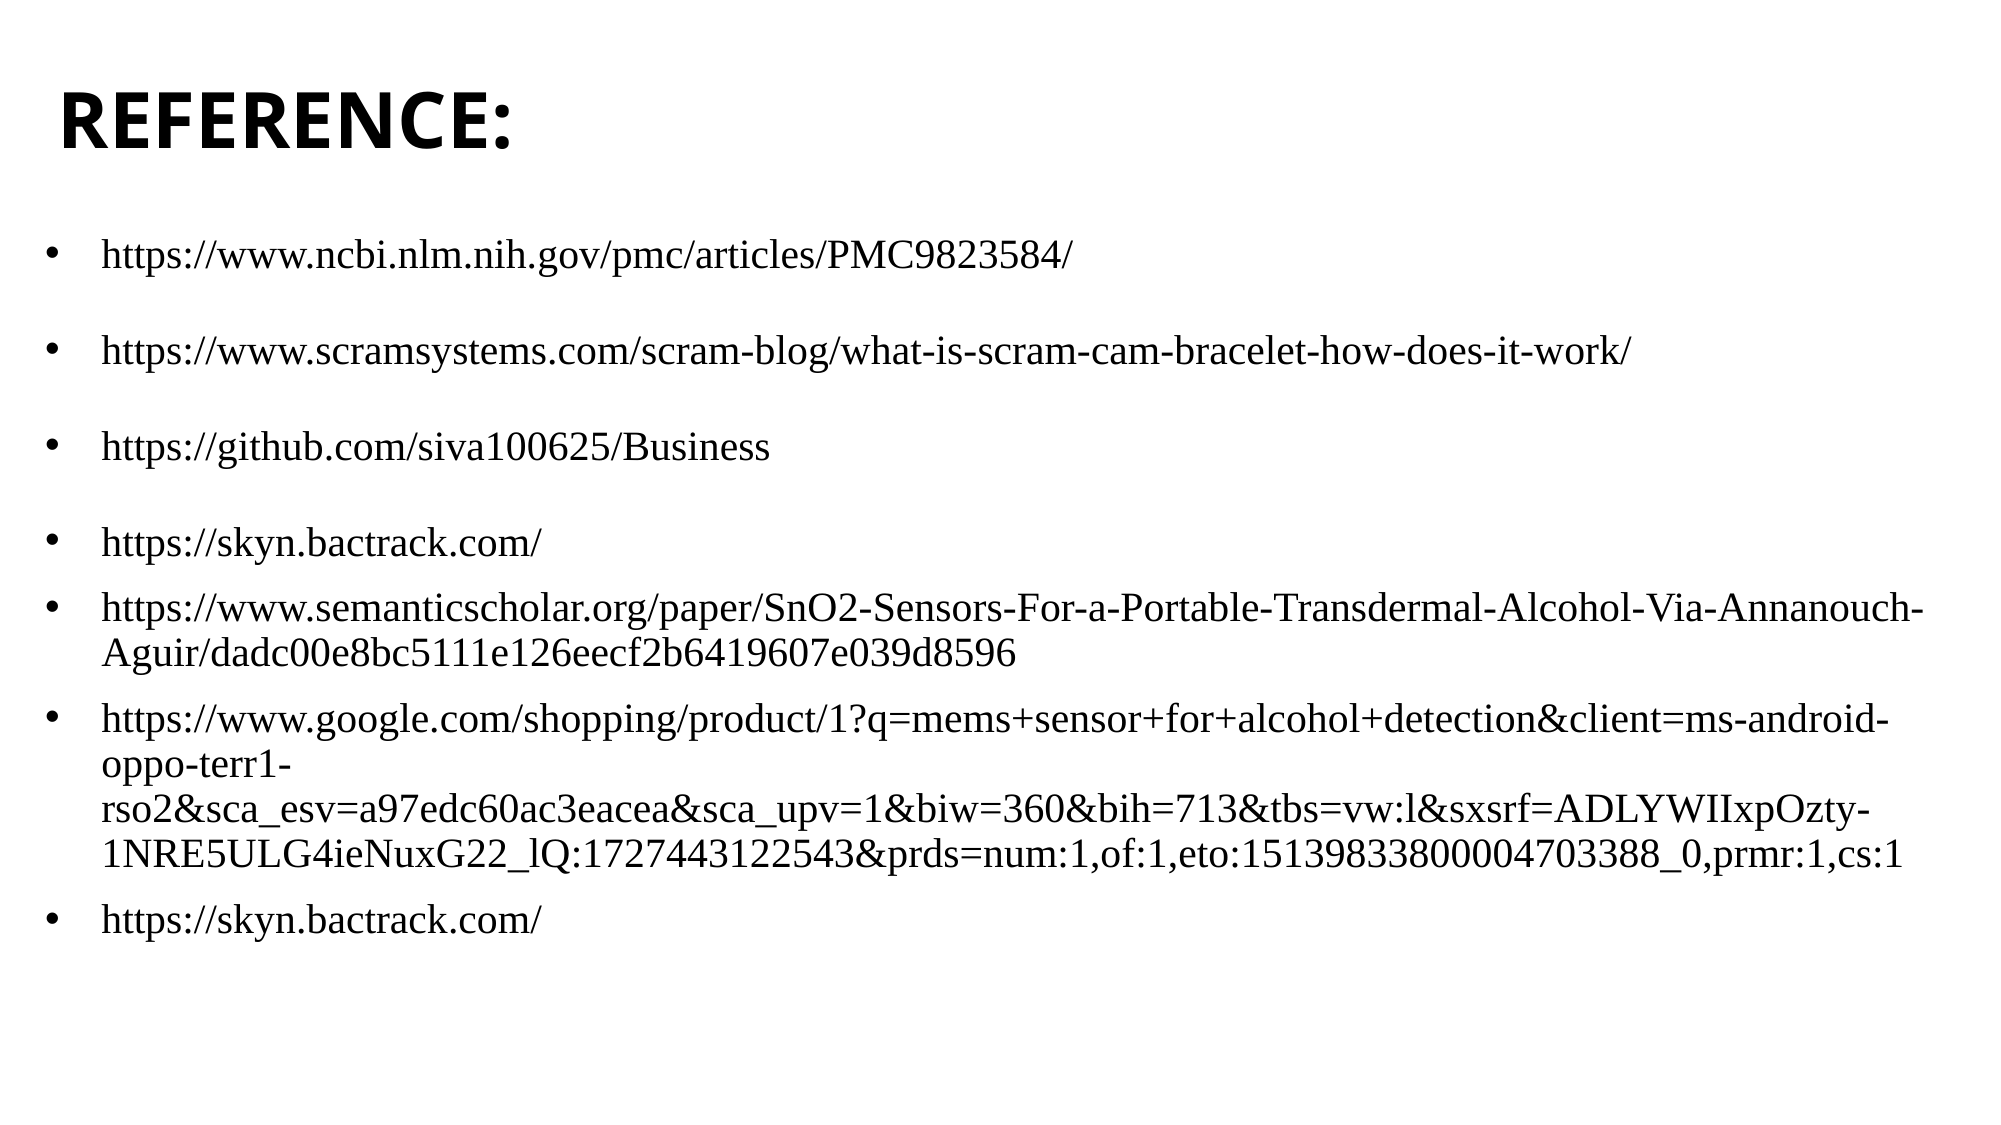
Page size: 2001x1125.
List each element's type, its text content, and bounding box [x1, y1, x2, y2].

title REFERENCE: [30, 56, 543, 174]
subtitle https://www.ncbi.nlm.nih.gov/pmc/articles/PMC9823584/ https://www.scramsystems.com/scram-blog/what-is-scram-cam-bracelet-how-does-it-work/ https://github.com/siva100625/Business https://skyn.bactrack.com/ https://www.semanticscholar.org/paper/SnO2-Sensors-For-a-Portable-Transdermal-Alcohol-Via-Annanouch-Aguir/dadc00e8bc5111e126eecf2b6419607e039d8596 https://www.google.com/shopping/product/1?q=mems+sensor+for+alcohol+detection&client=ms-android-oppo-terr1-rso2&sca_esv=a97edc60ac3eacea&sca_upv=1&biw=360&bih=713&tbs=vw:l&sxsrf=ADLYWIIxpOzty-1NRE5ULG4ieNuxG22_lQ:1727443122543&prds=num:1,of:1,eto:15139833800004703388_0,prmr:1,cs:1 https://skyn.bactrack.com/ [30, 194, 1946, 1069]
